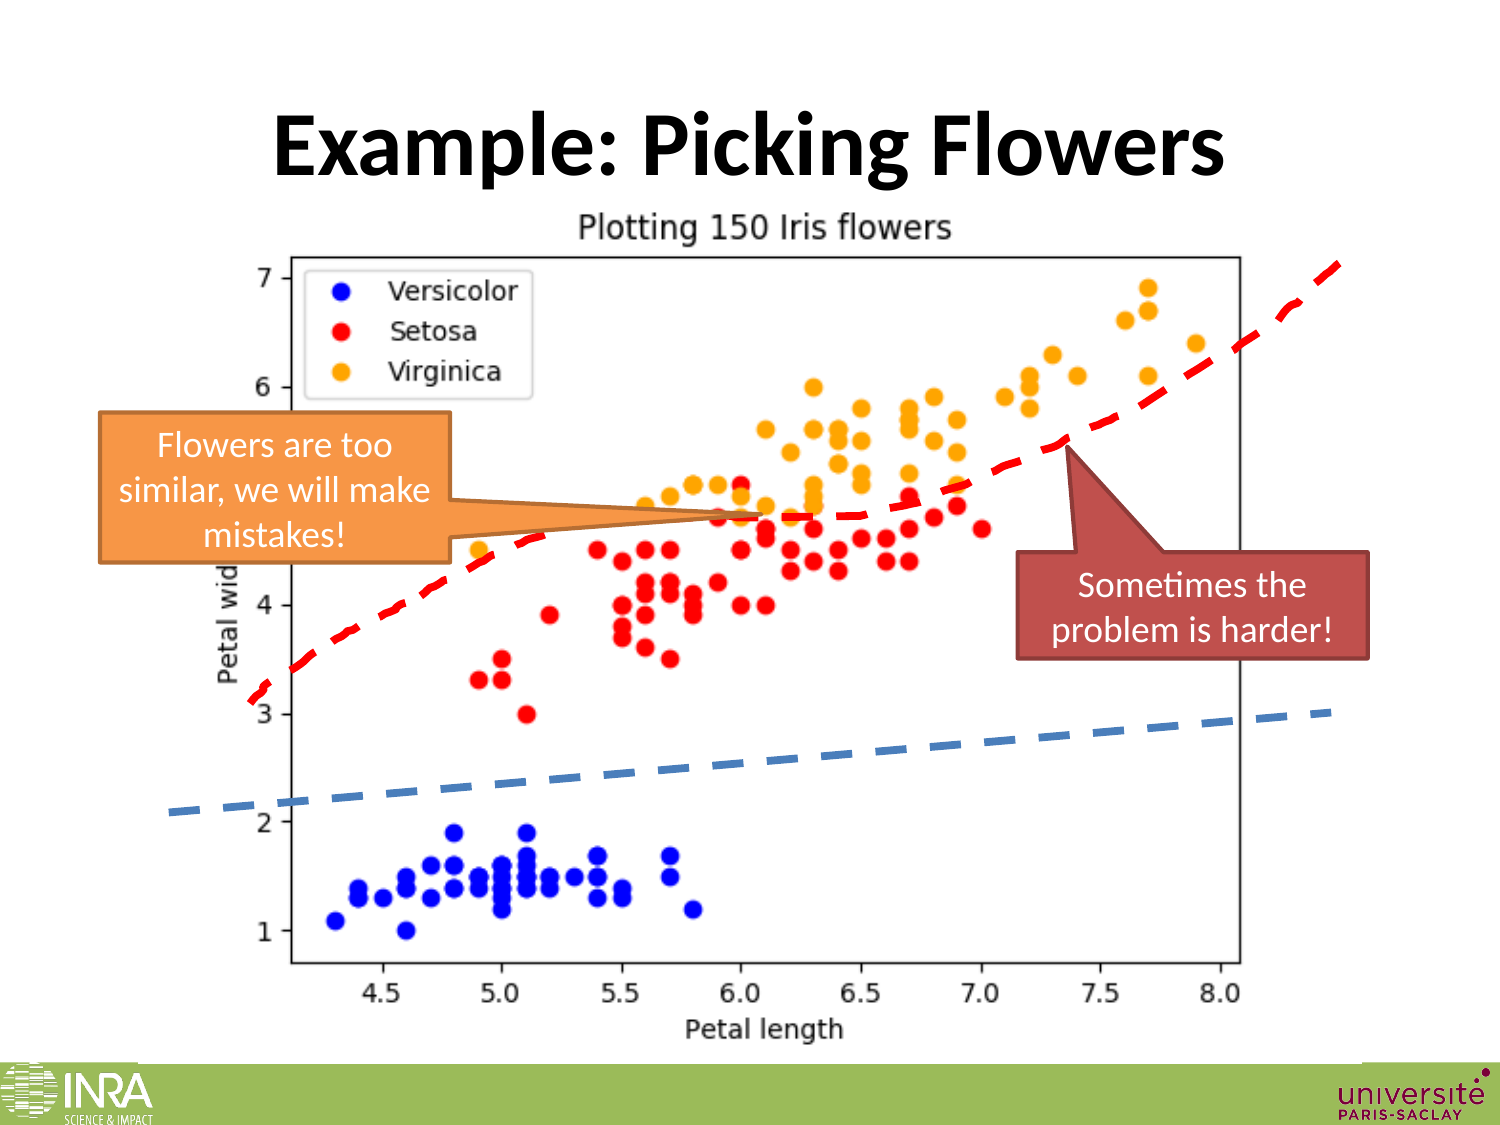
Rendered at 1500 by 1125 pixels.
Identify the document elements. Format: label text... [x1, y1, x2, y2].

picture [0, 1062, 153, 1125]
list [138, 146, 1362, 1064]
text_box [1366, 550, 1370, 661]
text_box Flowers are too similar, we will make mistakes! [97, 410, 133, 565]
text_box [168, 712, 1332, 813]
title Example: Picking Flowers [75, 45, 1425, 233]
picture [1339, 1068, 1490, 1120]
